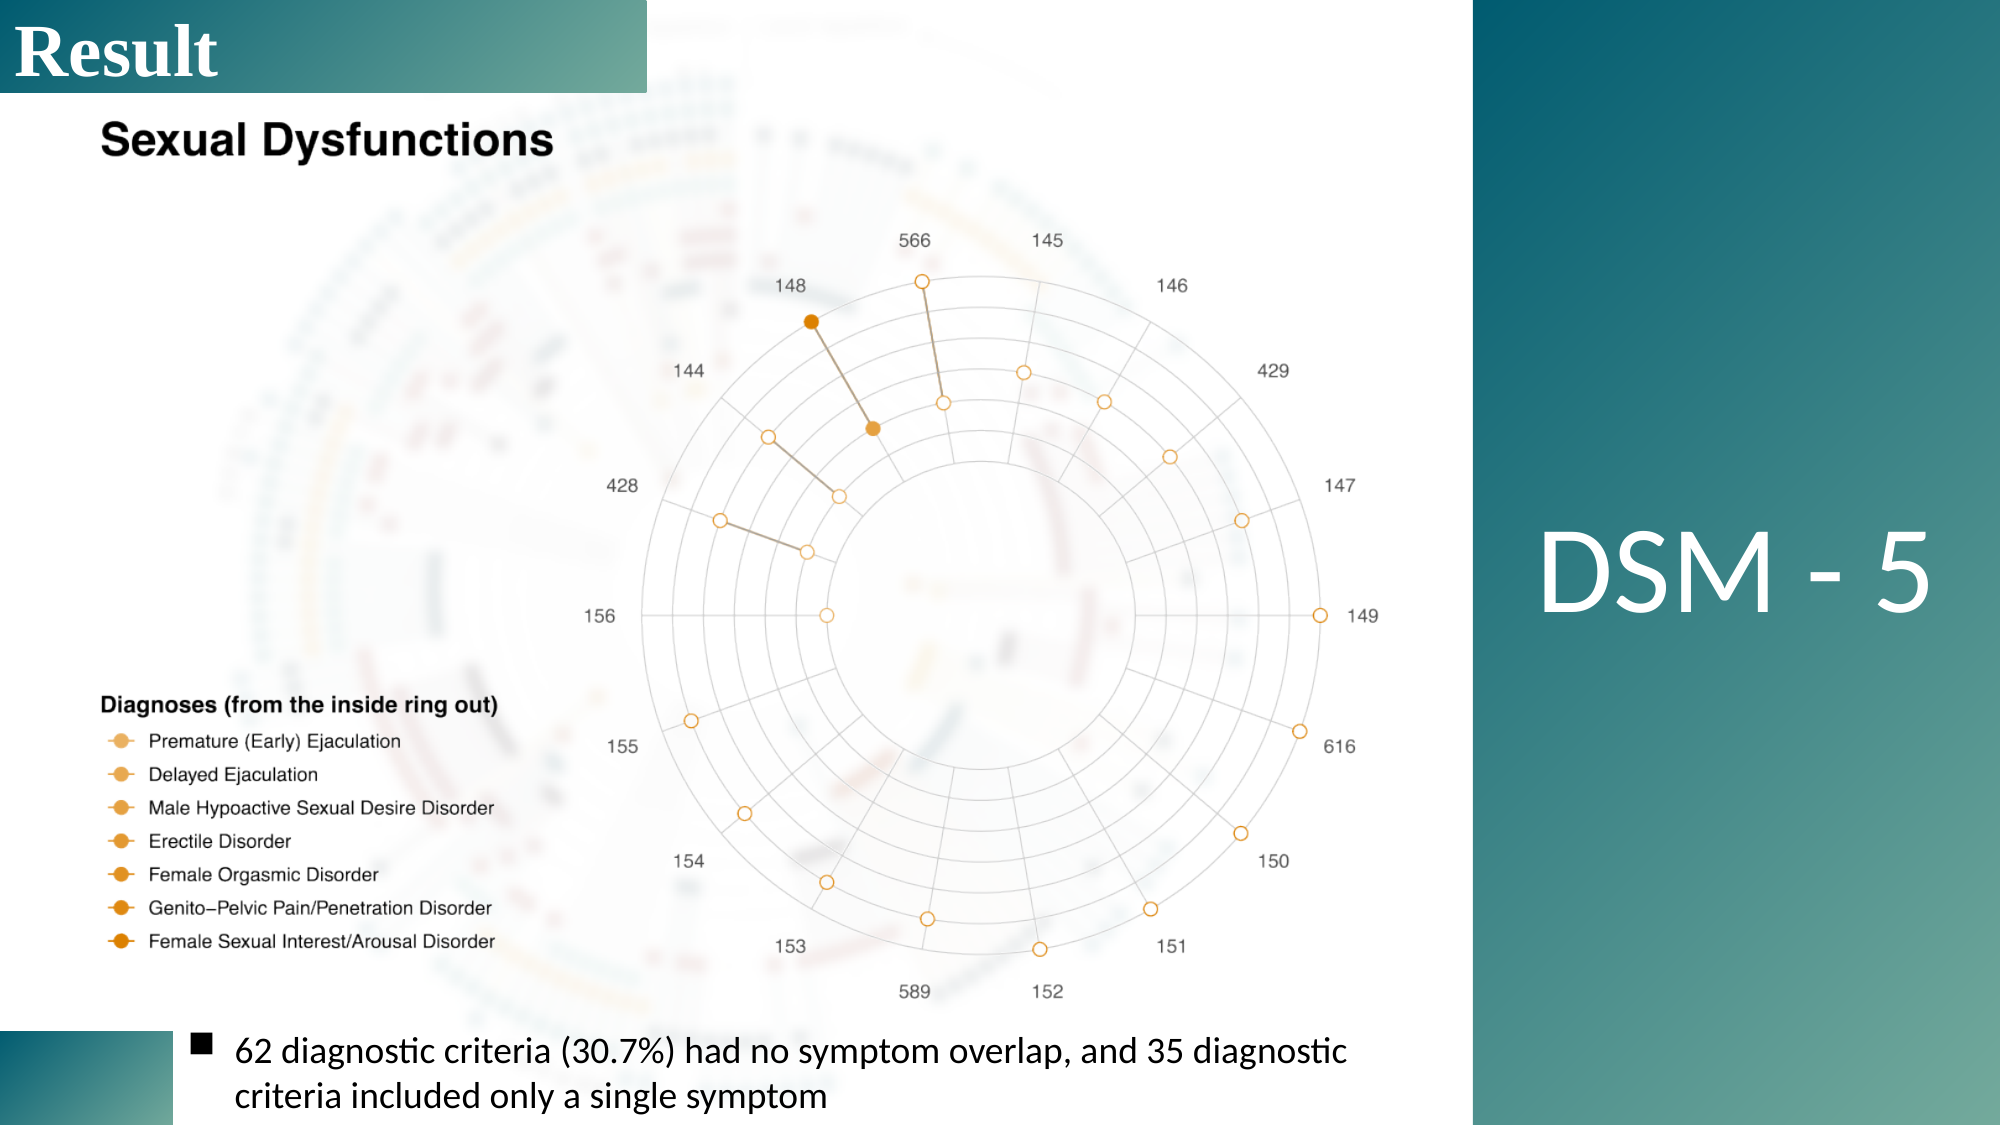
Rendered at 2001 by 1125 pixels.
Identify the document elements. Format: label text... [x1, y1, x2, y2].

text_box [0, 1031, 174, 1125]
text_box 62 diagnostic criteria (30.7%) had no symptom overlap, and 35 diagnostic criteria included only a single symptom [172, 1018, 1473, 1124]
text_box Result [0, 0, 647, 94]
text_box DSM - 5 [1472, 0, 2000, 1125]
picture [0, 0, 1472, 1031]
